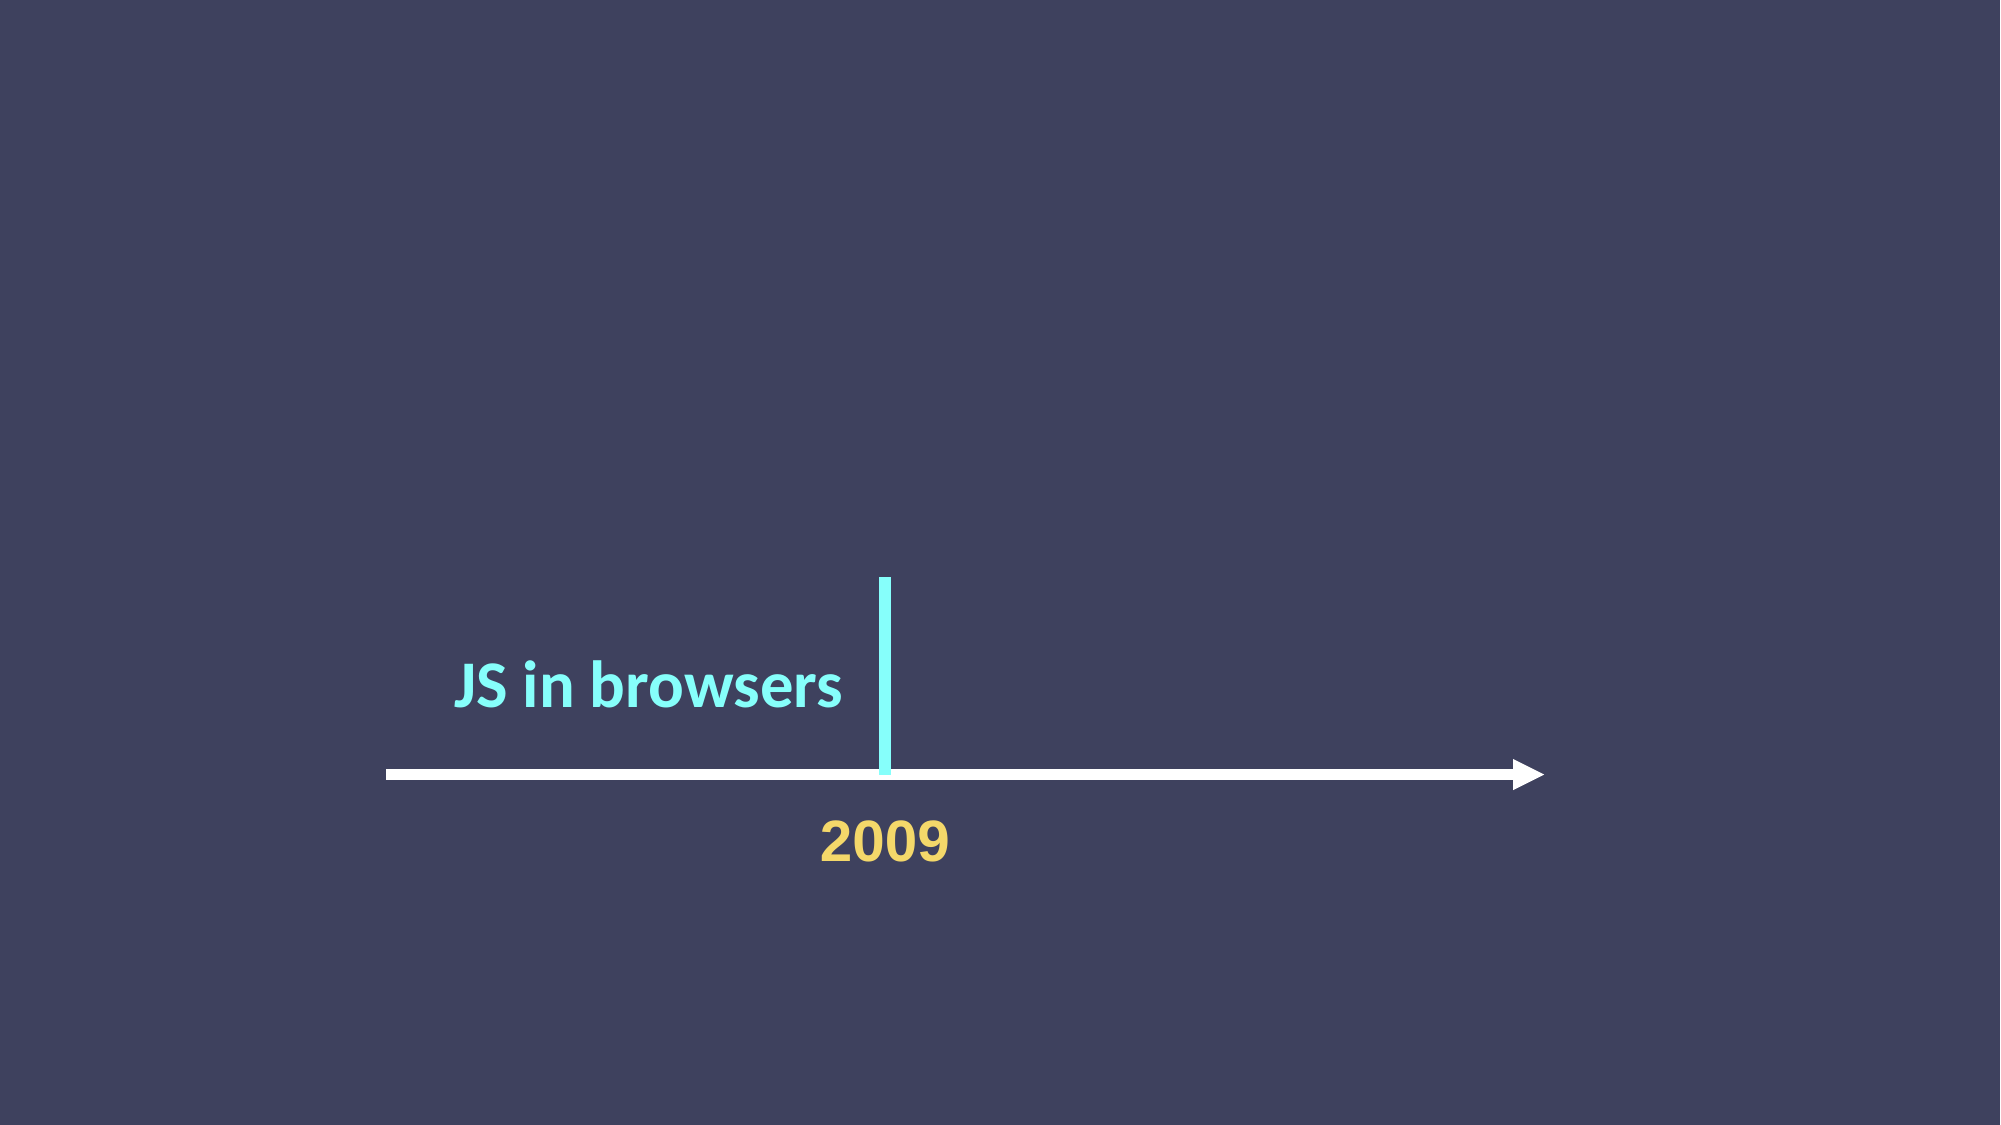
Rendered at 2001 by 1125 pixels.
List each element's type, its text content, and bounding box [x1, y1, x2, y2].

text_box JS in browsers [439, 632, 859, 728]
text_box 2009 [805, 795, 966, 881]
